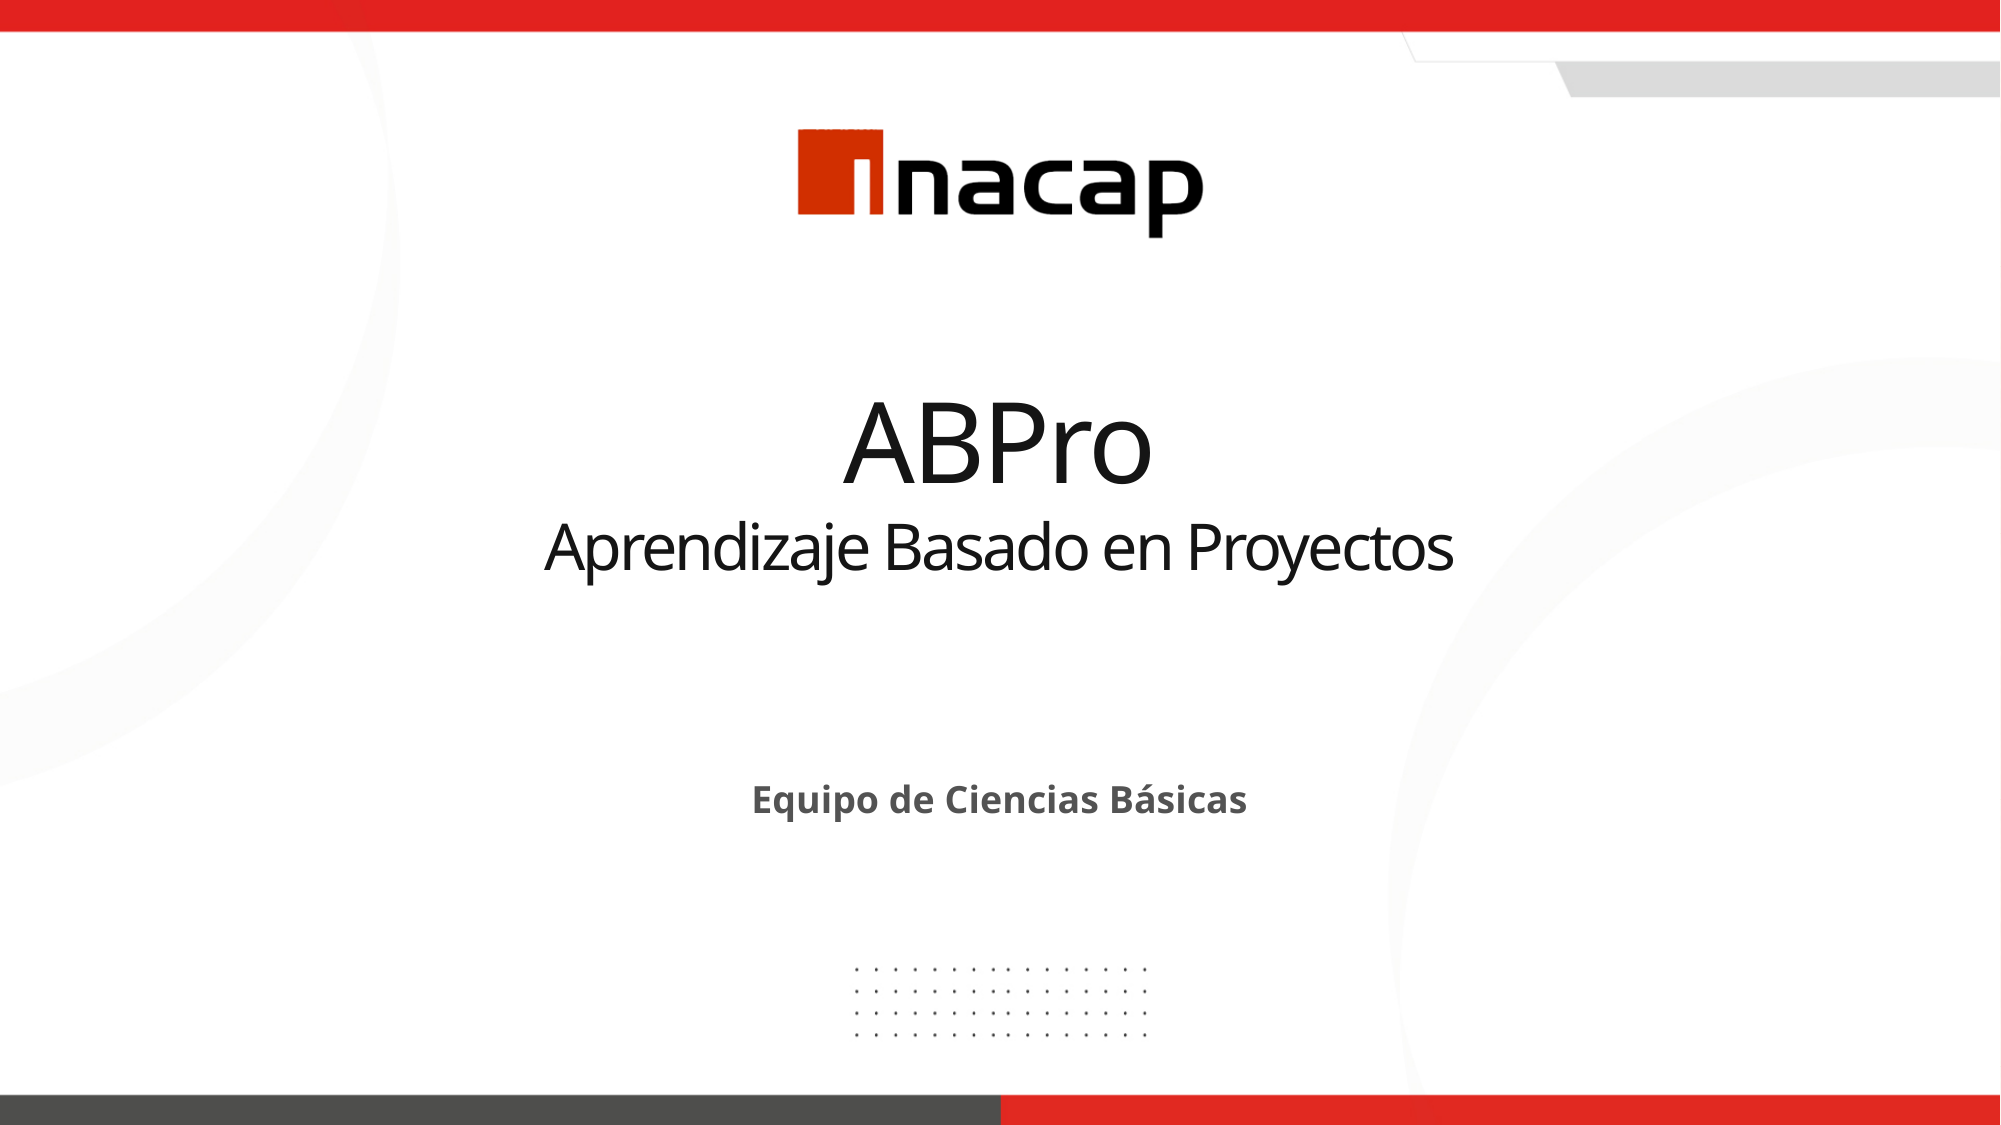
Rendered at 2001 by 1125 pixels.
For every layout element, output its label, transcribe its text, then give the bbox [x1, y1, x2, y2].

title ABPro Aprendizaje Basado en Proyectos [248, 354, 1752, 601]
text_box Equipo de Ciencias Básicas [500, 769, 1500, 829]
picture [0, 0, 2001, 1125]
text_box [571, 73, 1429, 275]
